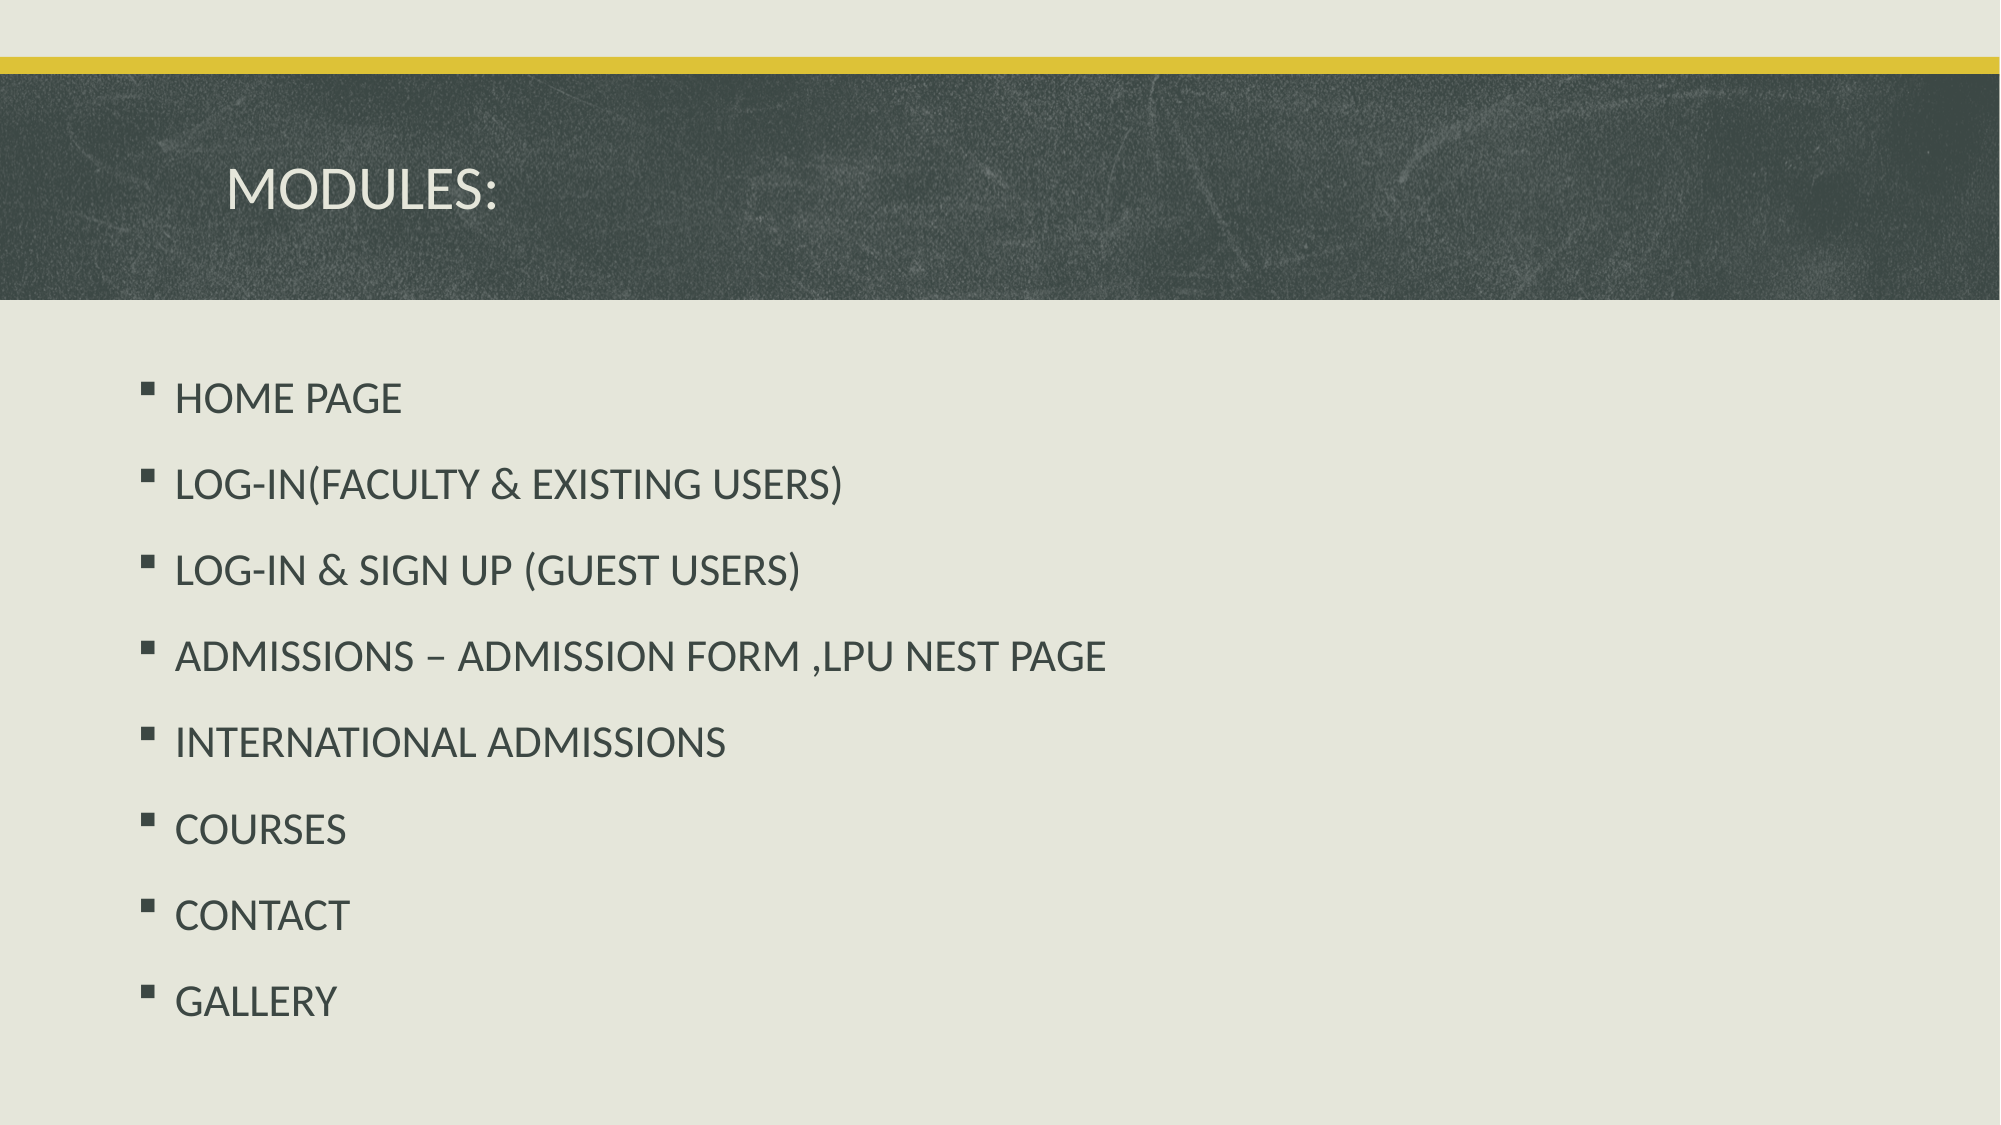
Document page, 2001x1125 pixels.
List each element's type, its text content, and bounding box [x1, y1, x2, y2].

title MODULES: [210, 76, 1790, 300]
picture [0, 74, 2000, 300]
list HOME PAGE LOG-IN(FACULTY & EXISTING USERS) LOG-IN & SIGN UP (GUEST USERS) ADMISSIONS – ADMISSION FORM ,LPU NEST PAGE INTERNATIONAL ADMISSIONS COURSES CONTACT GALLERY [122, 360, 1790, 1067]
